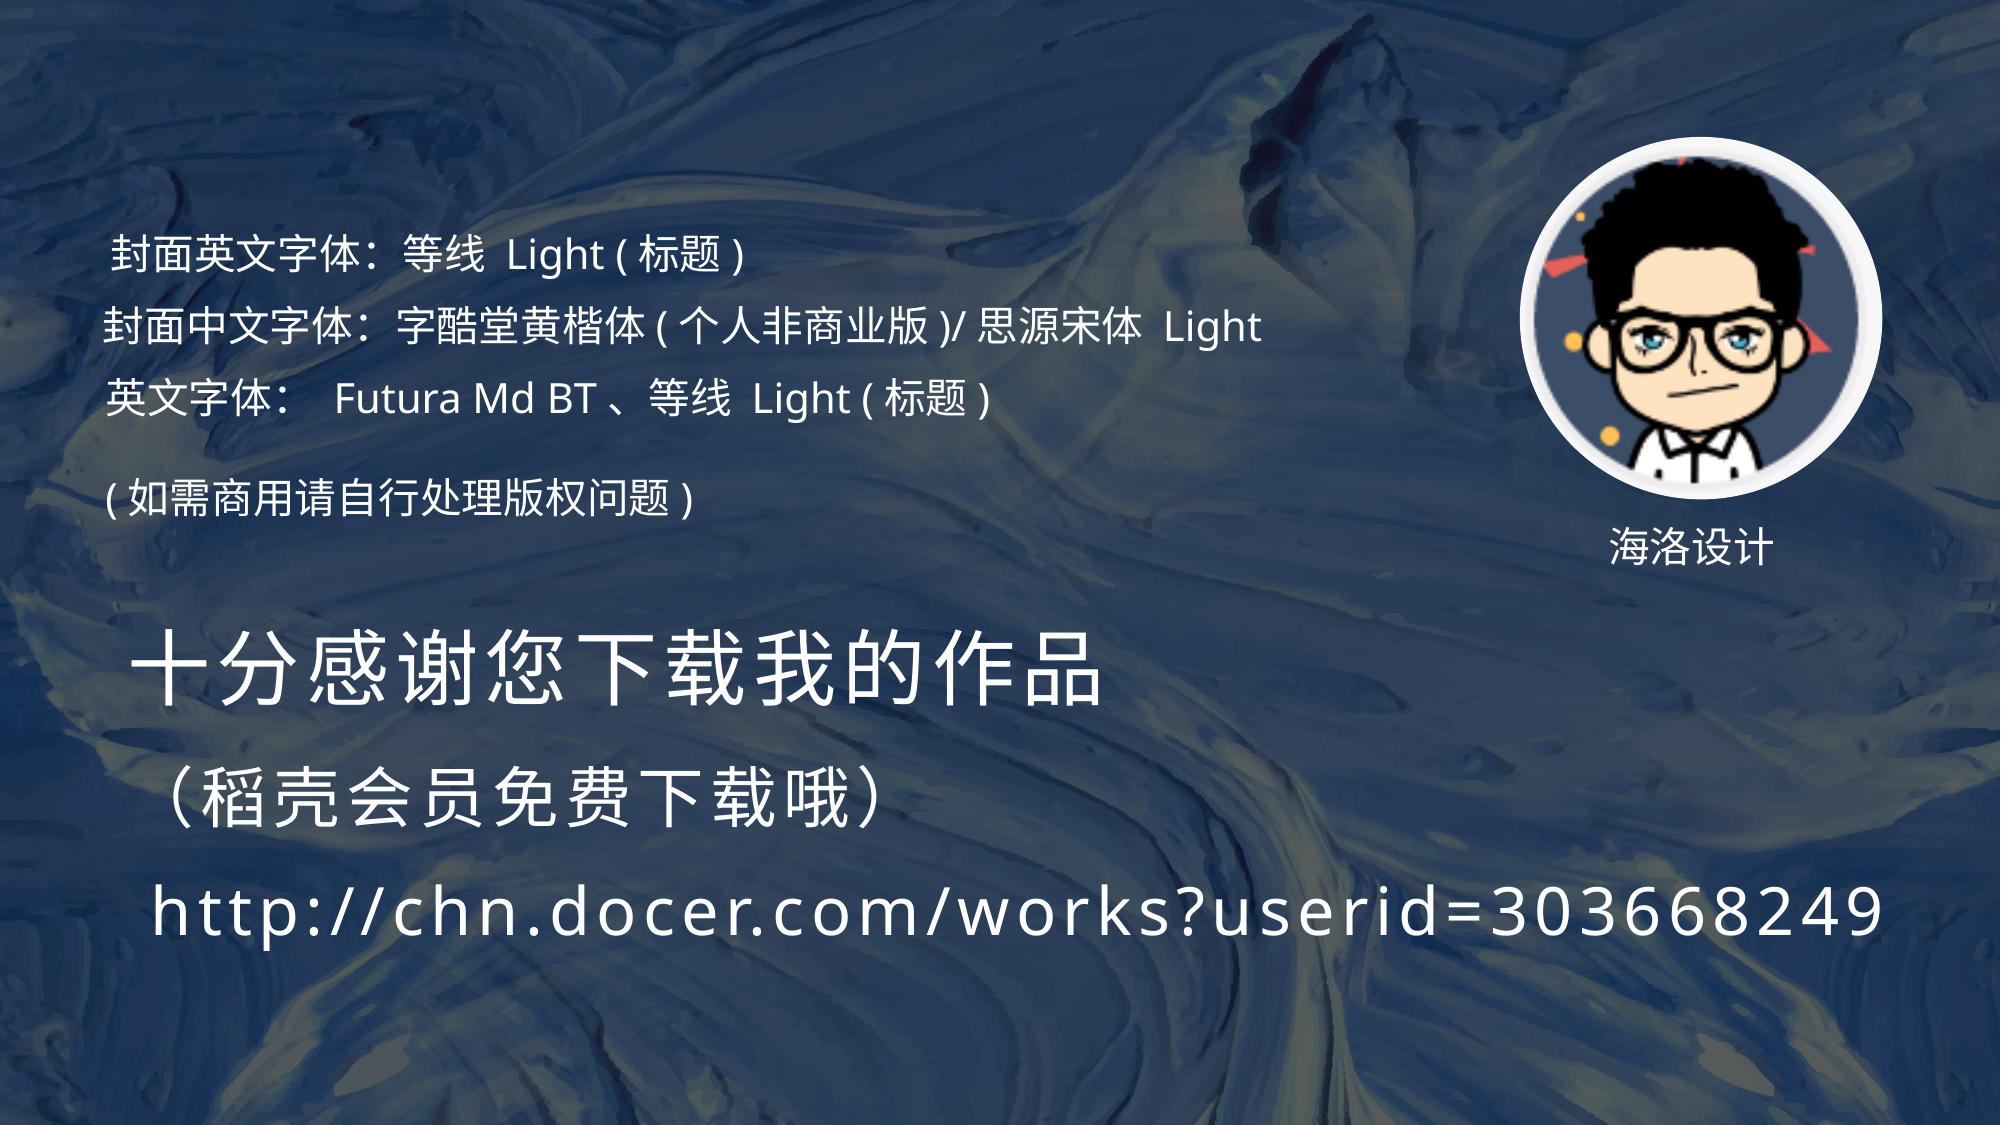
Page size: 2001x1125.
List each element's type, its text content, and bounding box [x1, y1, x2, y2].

text_box http://chn.docer.com/works?userid=303668249 [136, 861, 1902, 957]
text_box 封面英文字体：等线 Light (标题) [95, 220, 759, 285]
text_box 封面中文字体：字酷堂黄楷体(个人非商业版)/思源宋体 Light [88, 292, 1277, 358]
picture [1519, 136, 1883, 500]
text_box 海洛设计 [1593, 513, 1790, 579]
text_box 英文字体： Futura Md BT、等线 Light (标题) (如需商用请自行处理版权问题) [90, 364, 1005, 530]
text_box 十分感谢您下载我的作品 （稻壳会员免费下载哦） [112, 558, 1121, 844]
